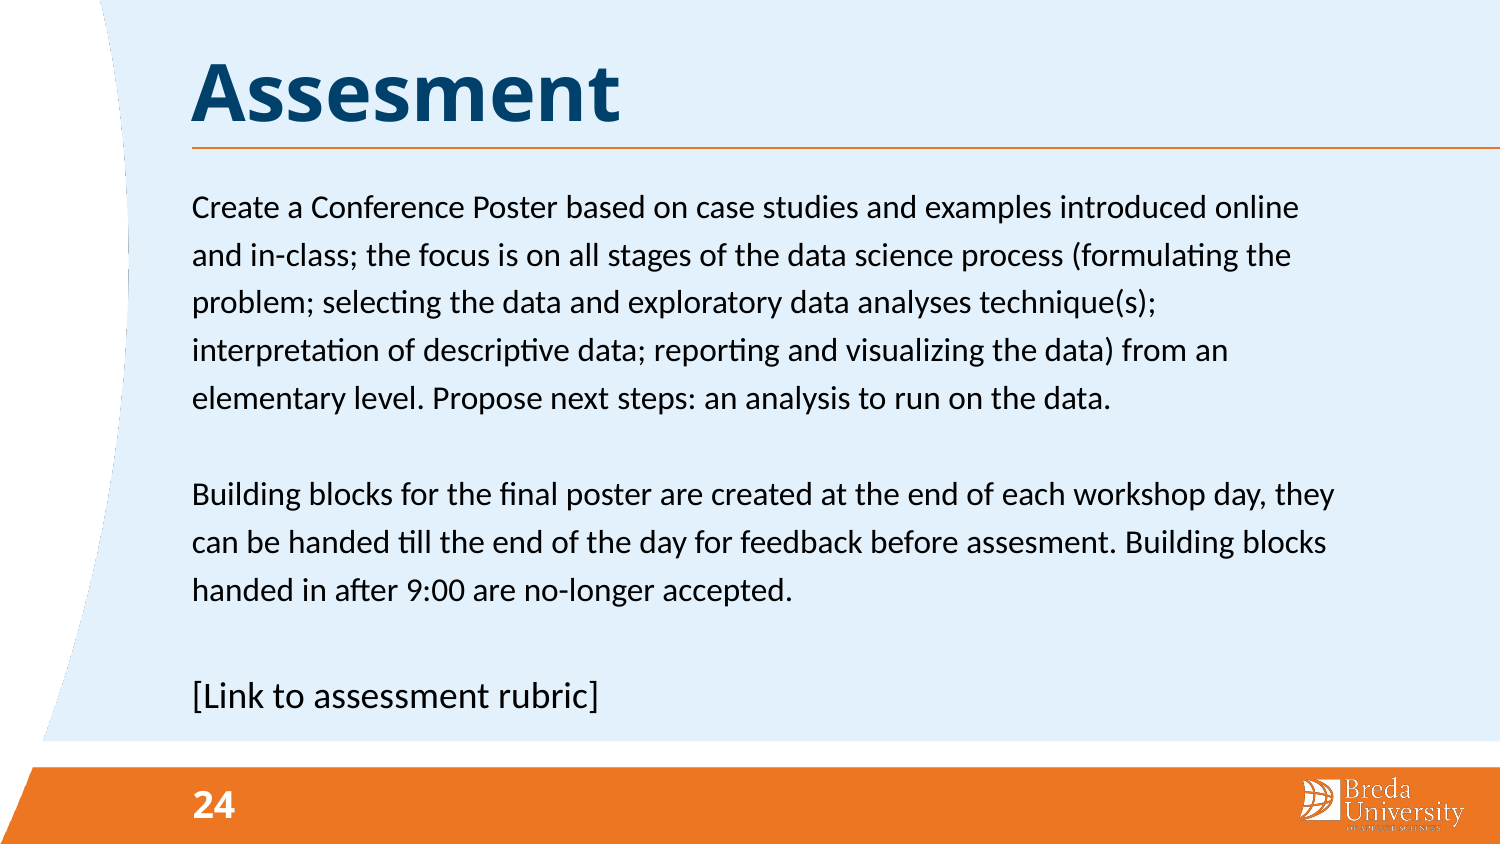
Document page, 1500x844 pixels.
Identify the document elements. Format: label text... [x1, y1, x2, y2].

title Assesment [191, 3, 1341, 138]
picture [0, 0, 1500, 844]
list Create a Conference Poster based on case studies and examples introduced online and in-class; the focus is on all stages of the data science process (formulating the problem; selecting the data and exploratory data analyses technique(s); interpretation of descriptive data; reporting and visualizing the data) from an elementary level. Propose next steps: an analysis to run on the data. Building blocks for the final poster are created at the end of each workshop day, they can be handed till the end of the day for feedback before assesment. Building blocks handed in after 9:00 are no-longer accepted. [Link to assessment rubric] [191, 176, 1341, 741]
slide_number 24 [177, 773, 351, 819]
